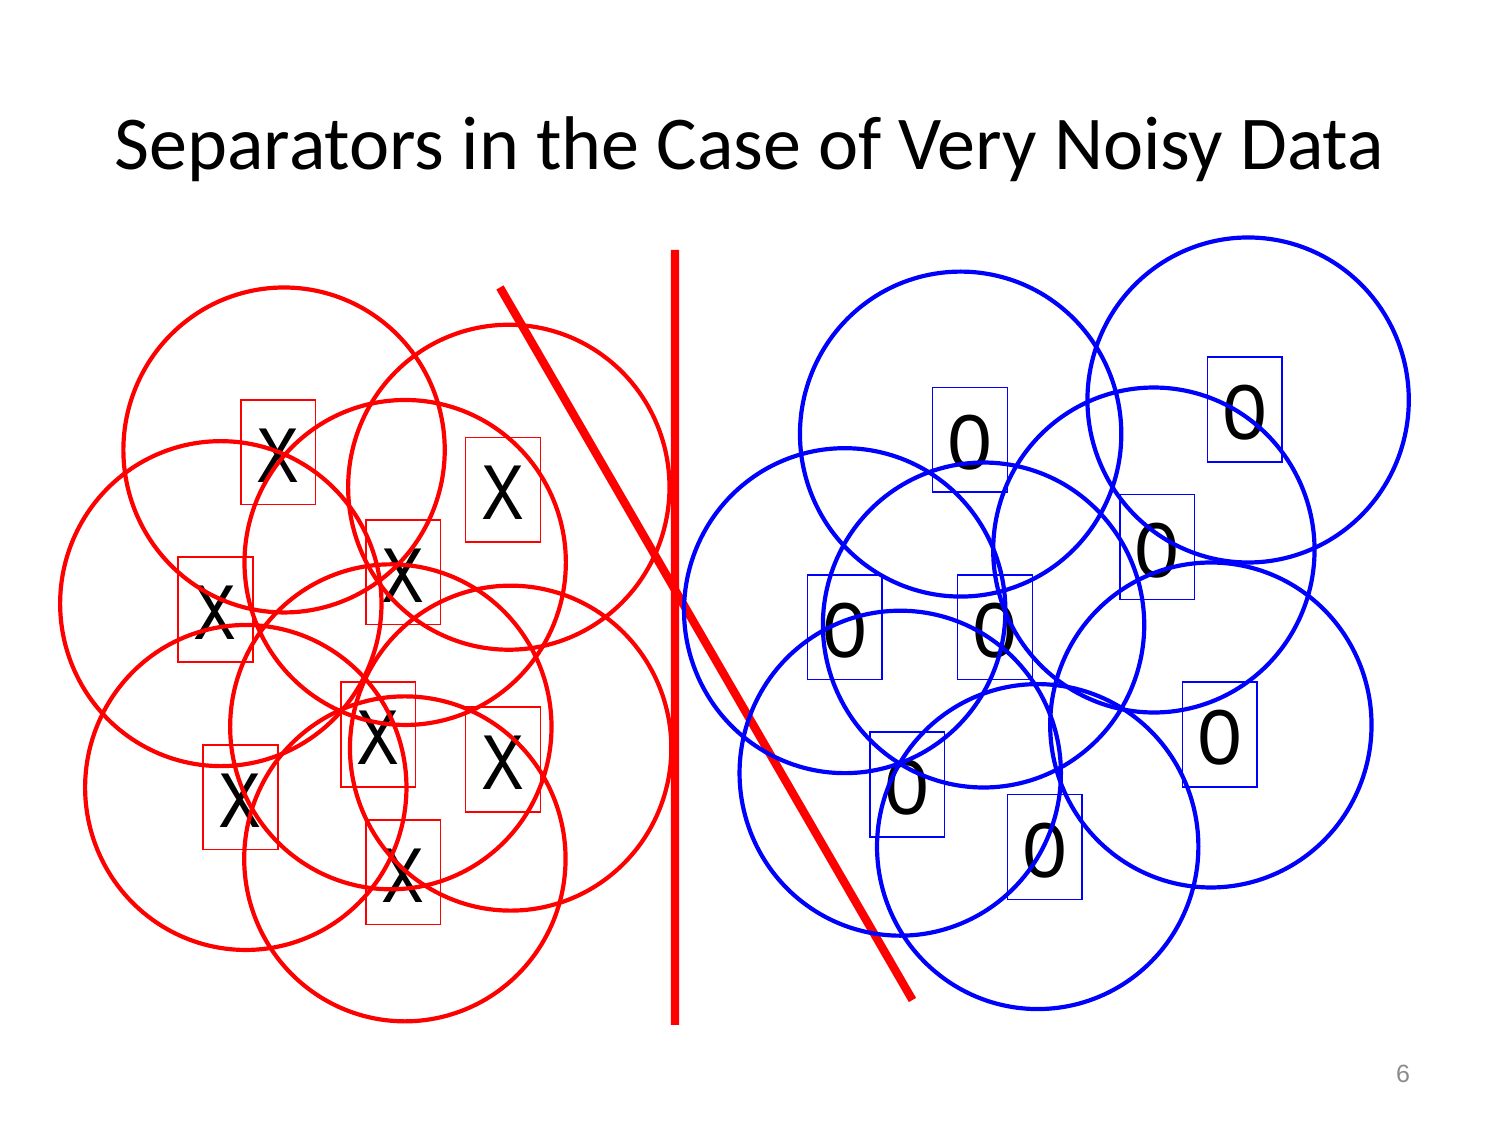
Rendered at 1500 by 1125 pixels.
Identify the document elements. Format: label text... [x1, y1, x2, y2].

text_box [998, 489, 1315, 713]
text_box [60, 441, 382, 713]
text_box [365, 403, 566, 725]
text_box [123, 287, 445, 581]
text_box [684, 454, 843, 737]
text_box [739, 631, 902, 936]
text_box [473, 657, 552, 776]
title Separators in the Case of Very Noisy Data [75, 45, 1425, 233]
text_box [822, 546, 1121, 788]
text_box [1056, 596, 1372, 888]
text_box [1096, 237, 1409, 563]
text_box [85, 624, 407, 950]
text_box [415, 324, 670, 617]
text_box [799, 271, 1122, 597]
text_box [271, 711, 566, 1022]
text_box [537, 594, 672, 903]
slide_number 6 [1074, 1042, 1425, 1103]
text_box [877, 764, 1194, 1010]
